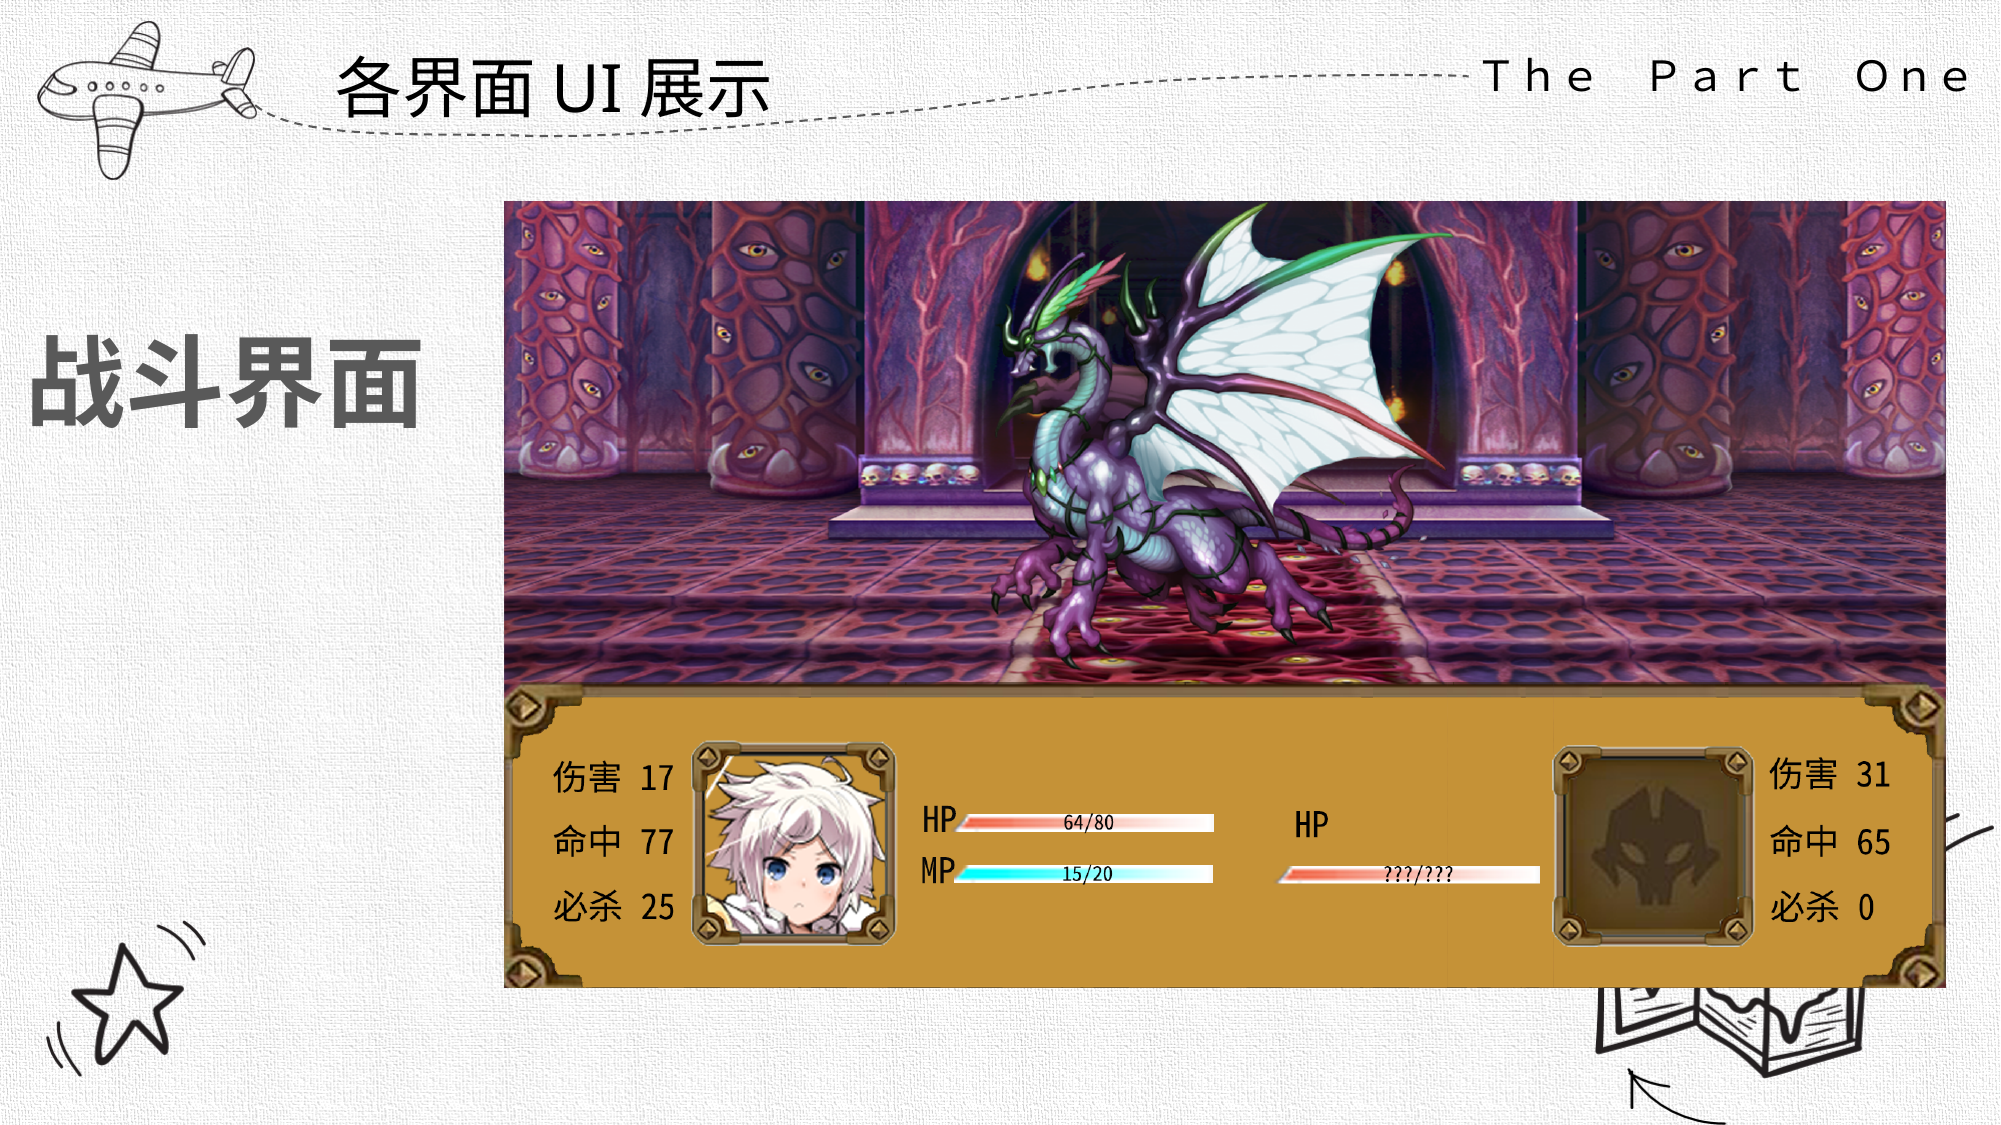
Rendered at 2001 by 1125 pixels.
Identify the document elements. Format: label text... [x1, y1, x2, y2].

text_box 战斗界面 [10, 252, 504, 448]
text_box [37, 21, 2000, 180]
picture [0, 0, 2001, 1125]
